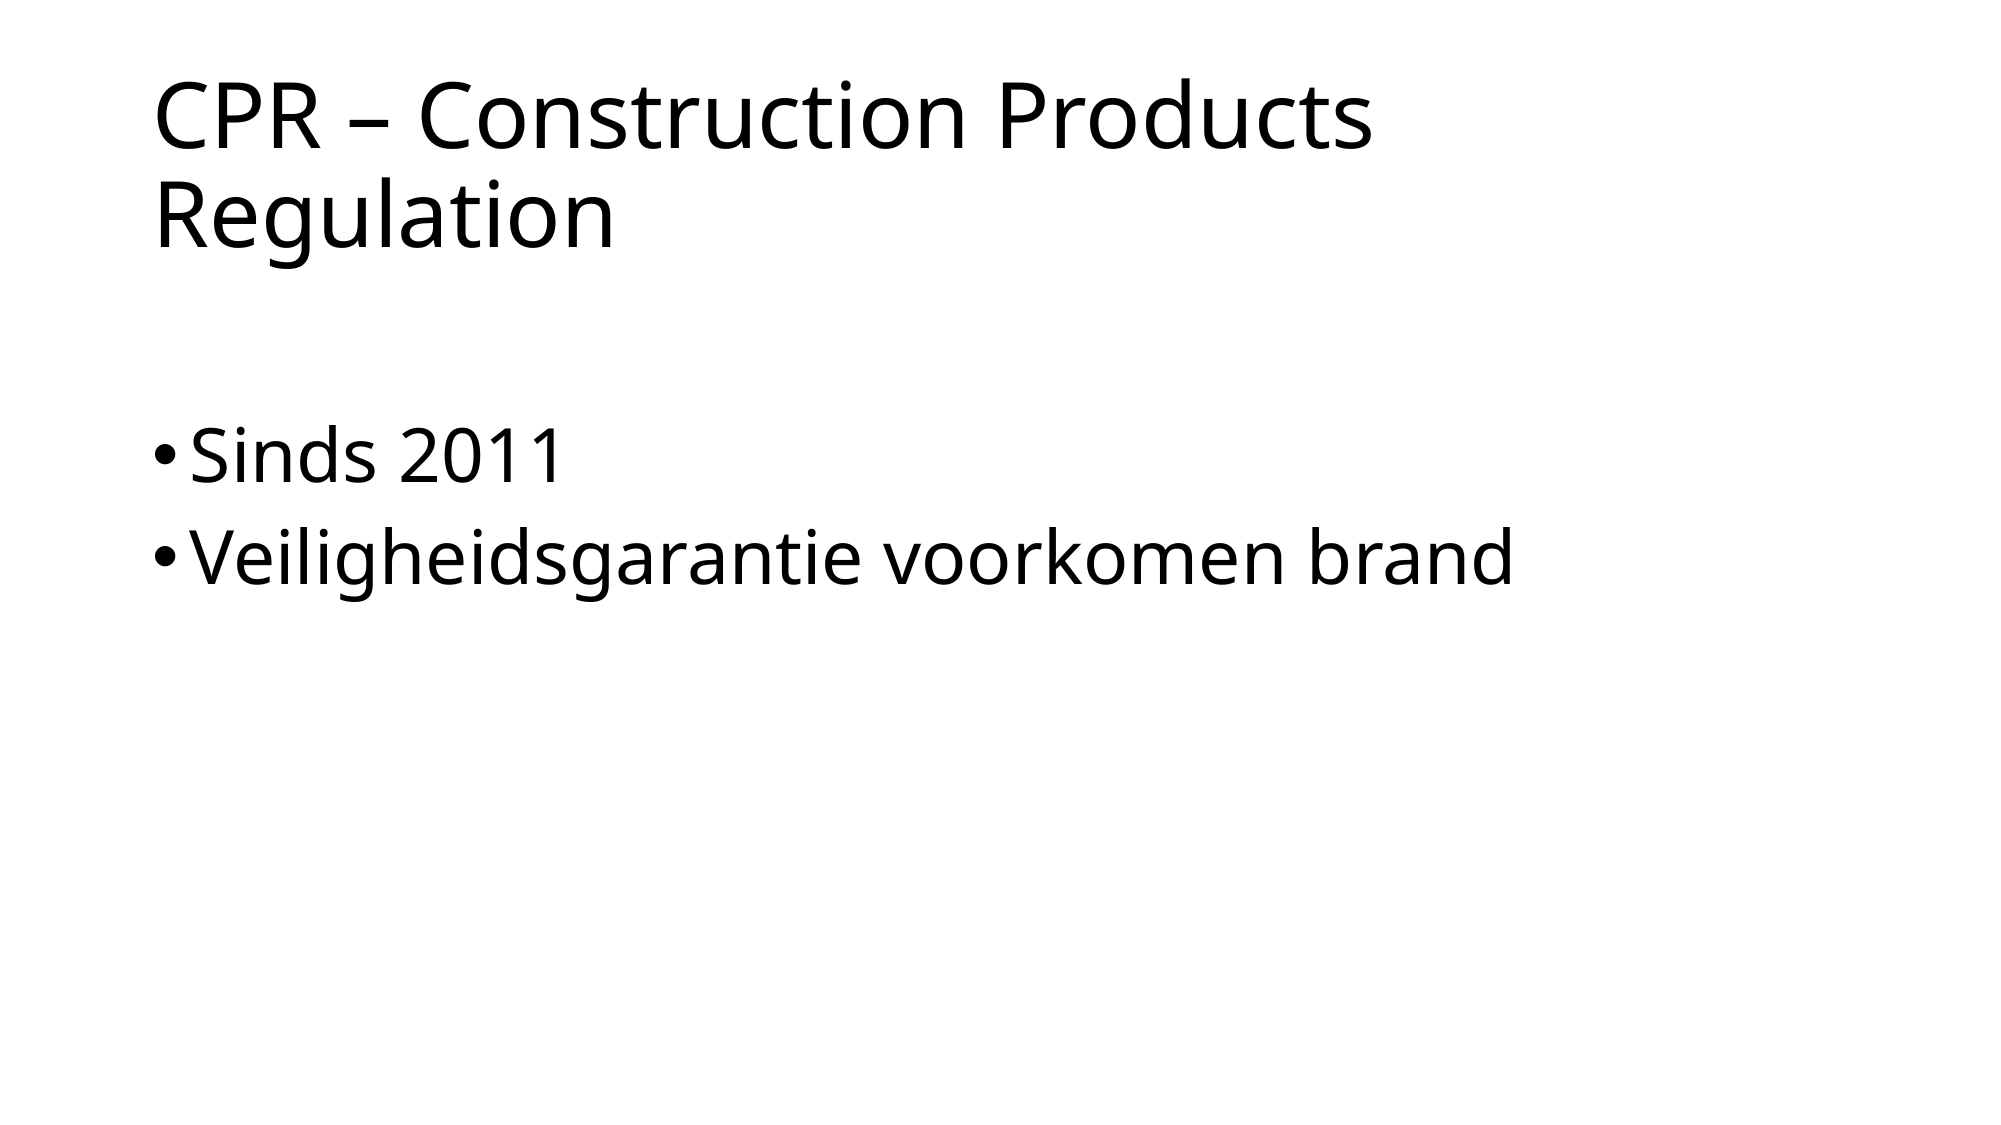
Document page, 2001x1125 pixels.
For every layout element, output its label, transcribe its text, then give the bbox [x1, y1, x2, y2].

list Sinds 2011 Veiligheidsgarantie voorkomen brand [137, 299, 1863, 1014]
title CPR – Construction Products Regulation [137, 59, 1863, 278]
